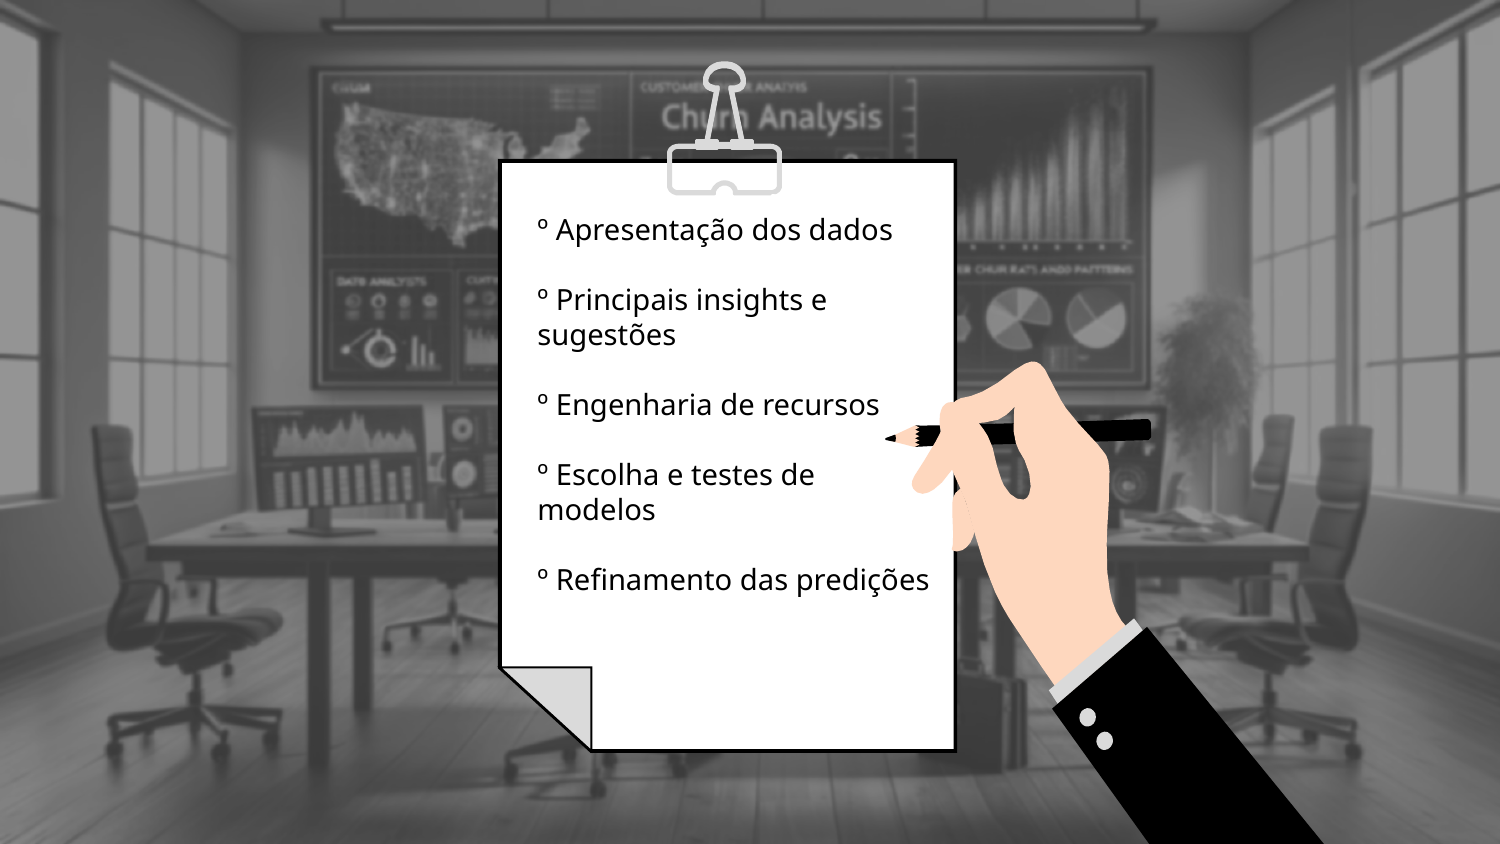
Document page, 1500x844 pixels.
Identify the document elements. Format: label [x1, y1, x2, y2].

text_box [497, 62, 958, 754]
picture [0, 0, 1500, 844]
text_box [846, 392, 1500, 844]
